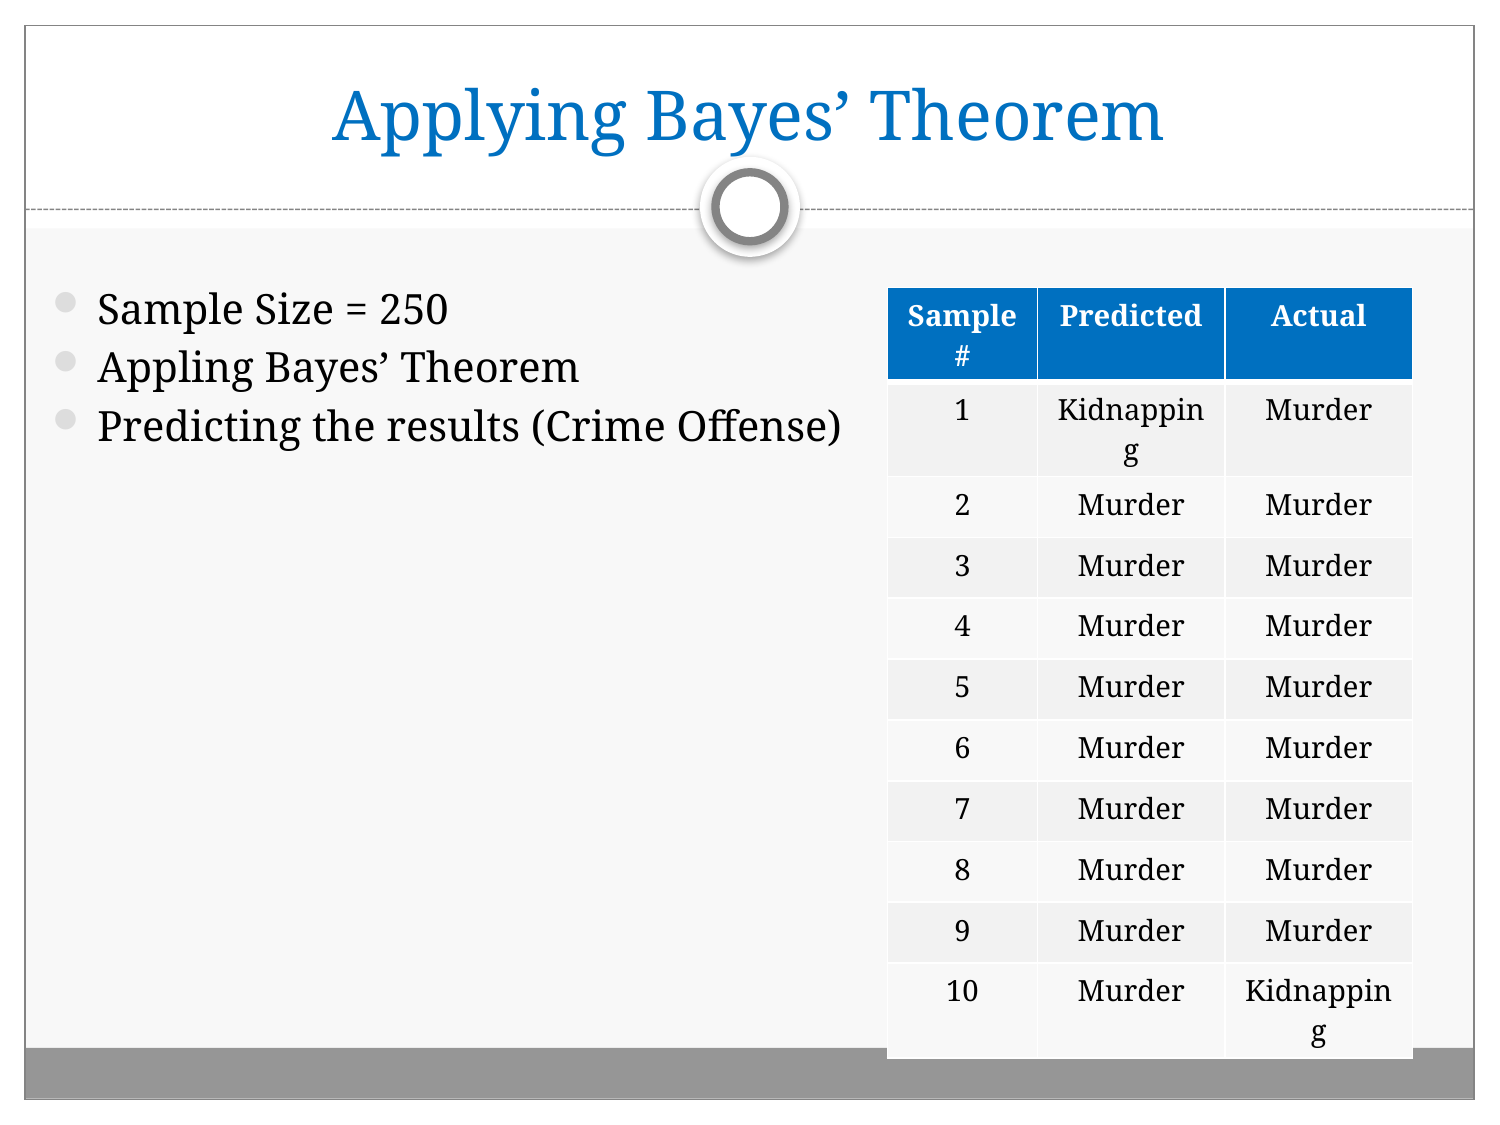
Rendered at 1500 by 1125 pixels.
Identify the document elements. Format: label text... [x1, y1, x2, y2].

table_cell Murder [1038, 782, 1224, 841]
table_cell Murder [1226, 782, 1412, 841]
table_cell 10 [888, 964, 1037, 1057]
table_header Sample# [888, 288, 1037, 379]
table_cell Murder [1038, 660, 1224, 719]
table_cell Murder [1038, 964, 1224, 1057]
table_cell Kidnapping [1038, 385, 1224, 476]
table_cell Kidnapping [1226, 964, 1412, 1057]
table_cell Murder [1226, 385, 1412, 476]
table_cell 1 [888, 385, 1037, 476]
table_cell Murder [1226, 721, 1412, 780]
table_cell Murder [1038, 538, 1224, 597]
table_cell Murder [1226, 538, 1412, 597]
table_cell Murder [1038, 721, 1224, 780]
table_cell Murder [1226, 903, 1412, 962]
table_cell Murder [1038, 477, 1224, 537]
table_cell Murder [1226, 599, 1412, 658]
table_cell Murder [1038, 903, 1224, 962]
table_cell 8 [888, 842, 1037, 901]
table_cell Murder [1226, 842, 1412, 901]
table_cell 5 [888, 660, 1037, 719]
table_cell 3 [888, 538, 1037, 597]
table_cell Murder [1226, 477, 1412, 537]
table_cell Murder [1038, 599, 1224, 658]
table_header Predicted [1038, 288, 1224, 379]
table_cell 6 [888, 721, 1037, 780]
table_cell Murder [1038, 842, 1224, 901]
table_cell 4 [888, 599, 1037, 658]
table_cell Murder [1226, 660, 1412, 719]
list Sample Size = 250 Appling Bayes’ Theorem Predicting the results (Crime Offense) [37, 275, 1463, 1038]
table_header Actual [1226, 288, 1412, 379]
table_cell 2 [888, 477, 1037, 537]
table_cell 9 [888, 903, 1037, 962]
table_cell 7 [888, 782, 1037, 841]
title Applying Bayes’ Theorem [49, 37, 1450, 162]
